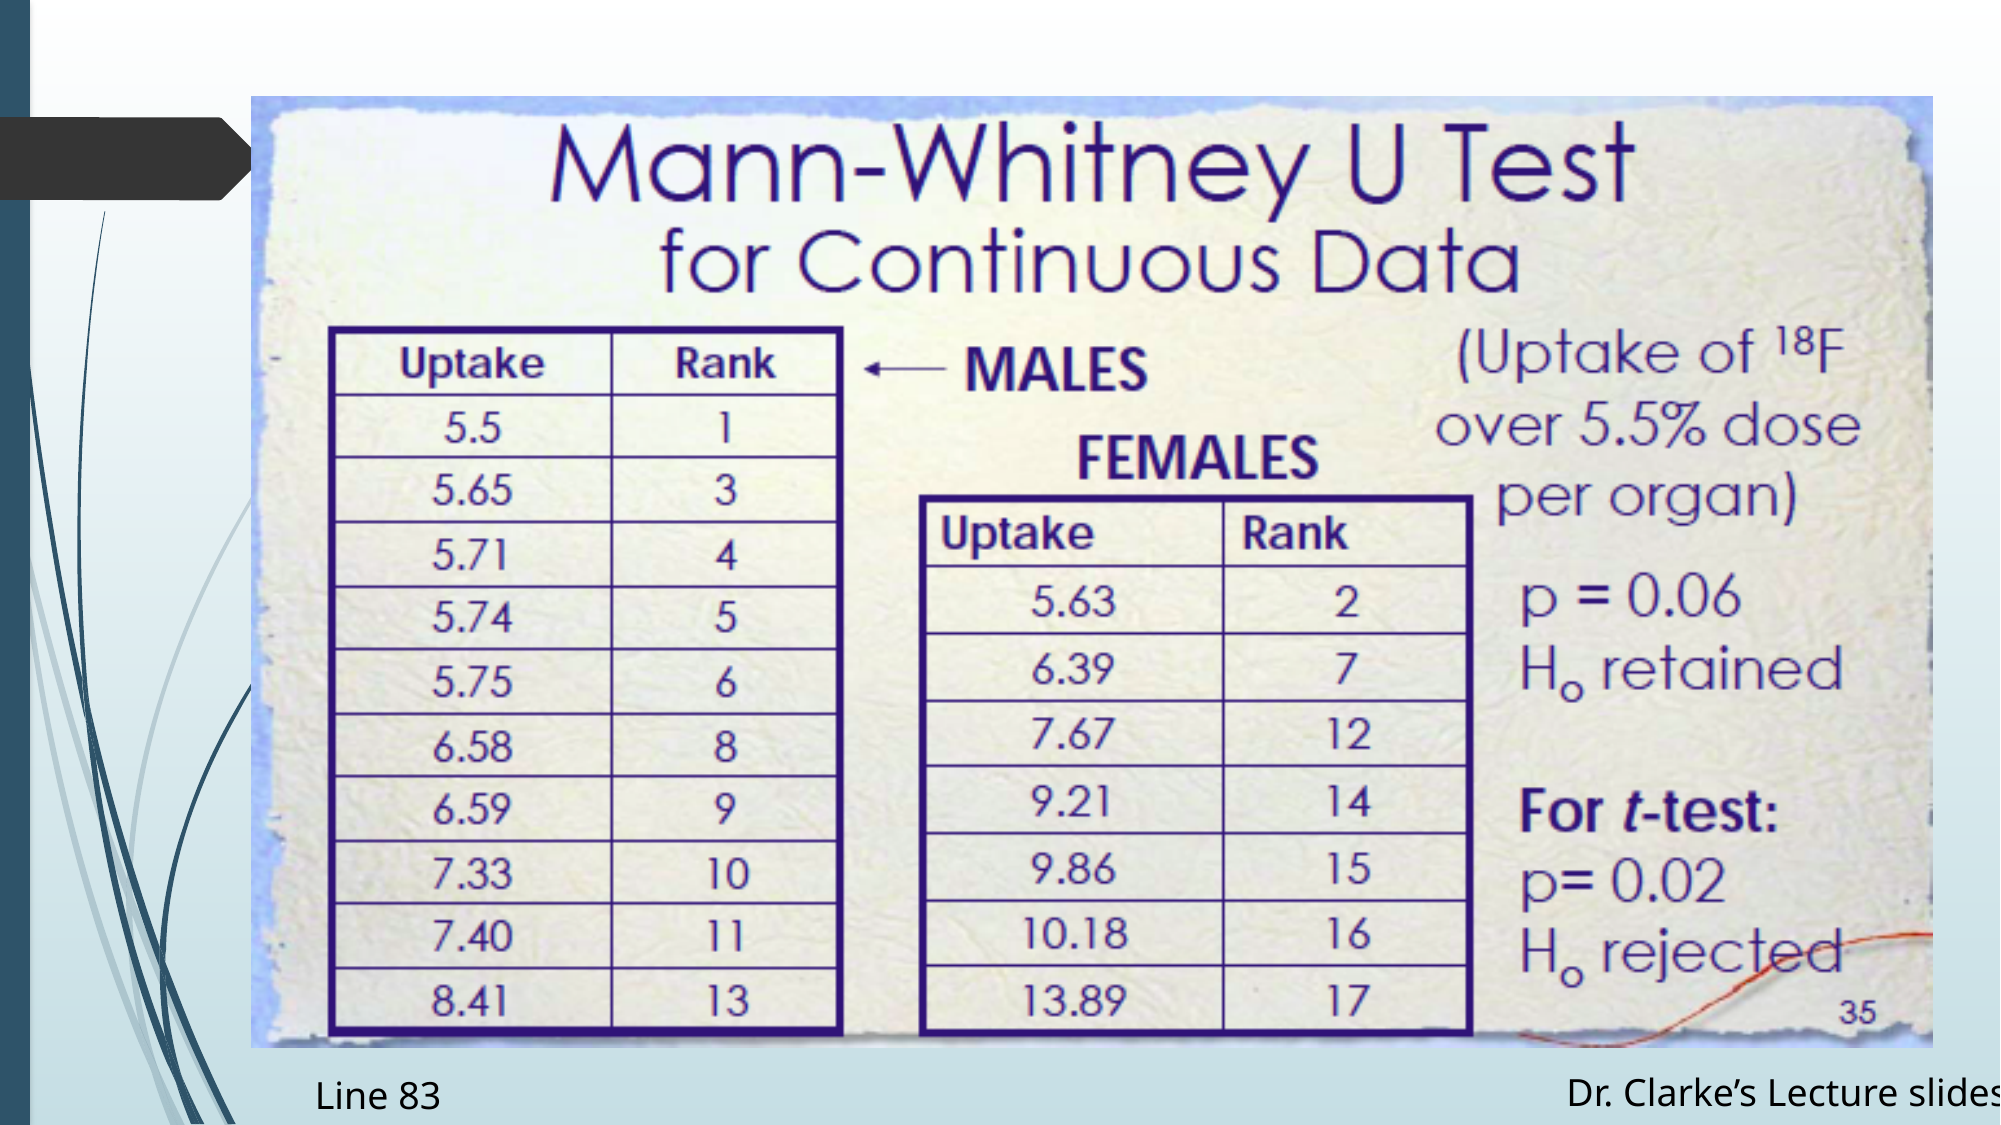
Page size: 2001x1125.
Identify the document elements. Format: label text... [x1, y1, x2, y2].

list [250, 96, 1933, 1048]
text_box Line 83 [300, 1064, 467, 1125]
text_box Dr. Clarke’s Lecture slides [1551, 1061, 2000, 1122]
